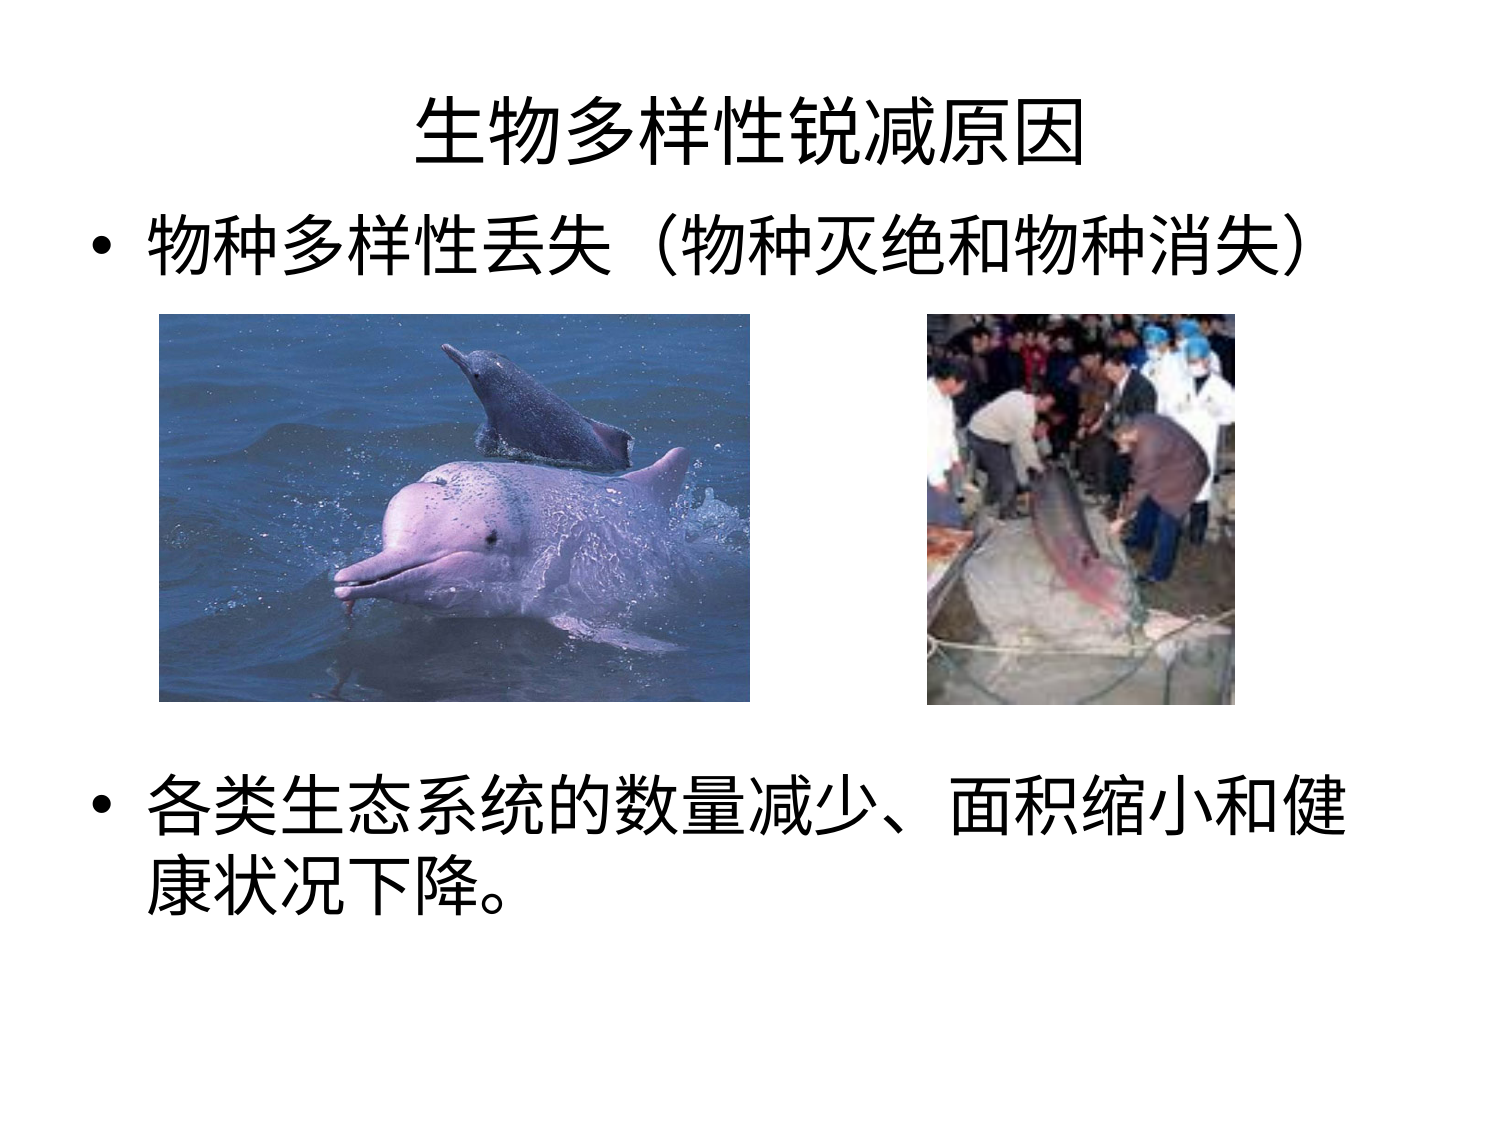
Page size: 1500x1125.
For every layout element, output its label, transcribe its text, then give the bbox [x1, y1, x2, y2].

picture [926, 314, 1236, 705]
picture [159, 314, 751, 703]
list 物种多样性丢失（物种灭绝和物种消失） 各类生态系统的数量减少、面积缩小和健康状况下降。 [75, 196, 1425, 1059]
title 生物多样性锐减原因 [75, 75, 1425, 185]
